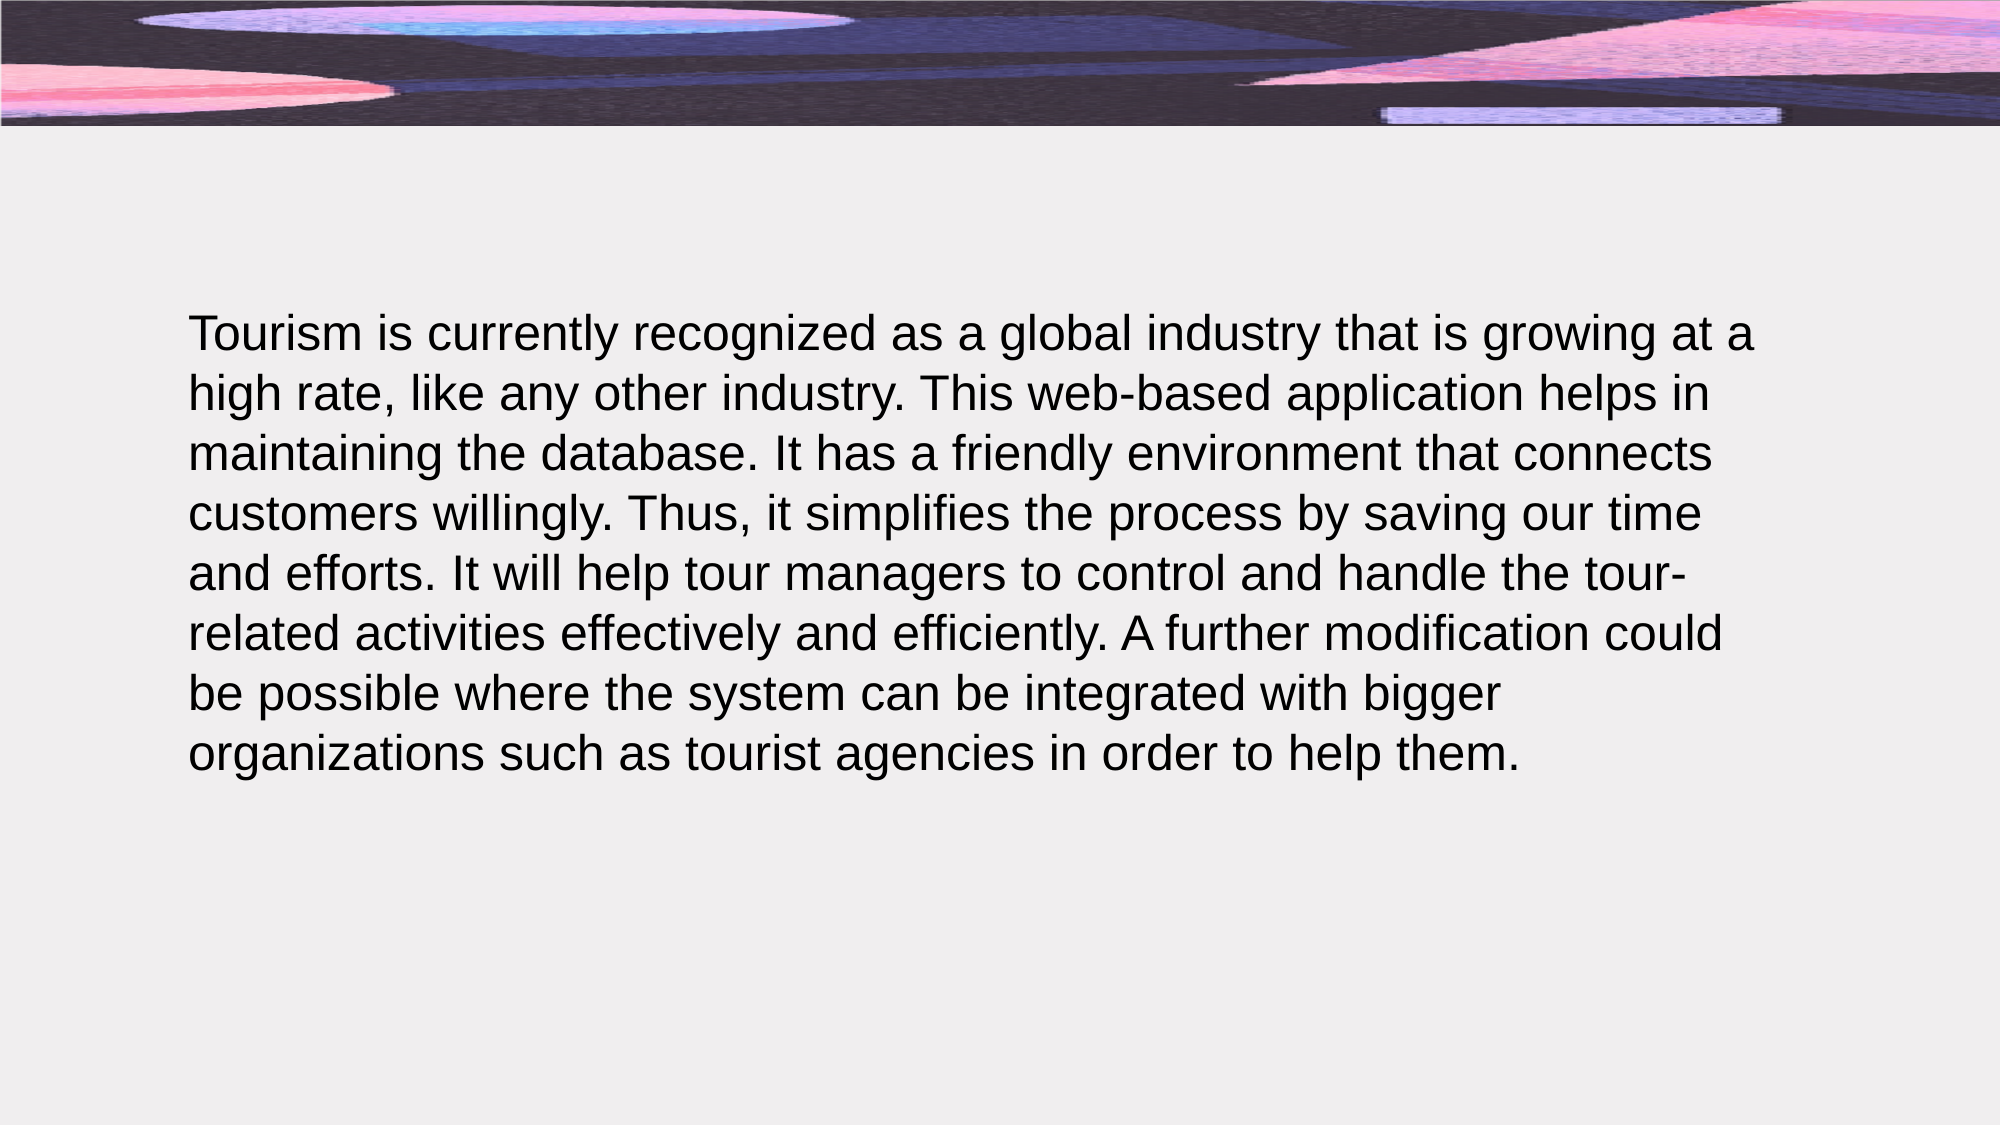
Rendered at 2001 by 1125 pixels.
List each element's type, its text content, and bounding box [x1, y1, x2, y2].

text_box Tourism is currently recognized as a global industry that is growing at a high rate, like any other industry. This web-based application helps in maintaining the database. It has a friendly environment that connects customers willingly. Thus, it simplifies the process by saving our time and efforts. It will help tour managers to control and handle the tour-related activities effectively and efficiently. A further modification could be possible where the system can be integrated with bigger organizations such as tourist agencies in order to help them. [173, 247, 936, 788]
text_box Tourism is currently recognized as a global industry that is growing at a high rate, like any other industry. This web-based application helps in maintaining the database. It has a friendly environment that connects customers willingly. Thus, it simplifies the process by saving our time and efforts. It will help tour managers to control and handle the tour-related activities effectively and efficiently. A further modification could be possible where the system can be integrated with bigger organizations such as tourist agencies in order to help them. [1064, 247, 1791, 788]
picture [1064, 0, 1999, 126]
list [936, 0, 1064, 1064]
picture [3, 0, 936, 126]
